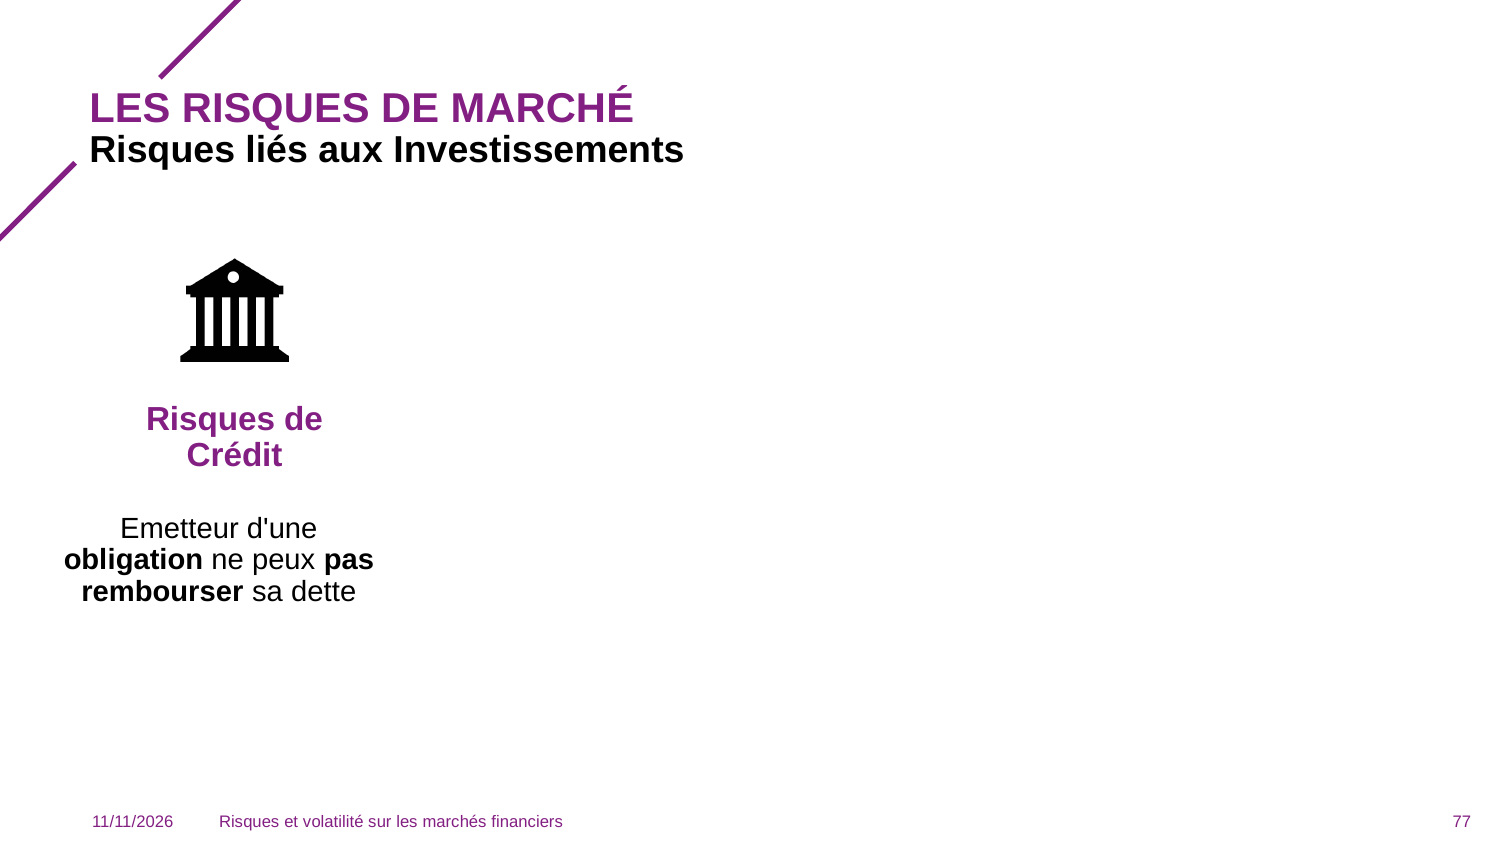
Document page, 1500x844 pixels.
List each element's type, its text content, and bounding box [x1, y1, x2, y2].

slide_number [77, 797, 205, 844]
list Risques liés aux Investissements [74, 132, 1385, 220]
list Emetteur d'une obligation ne peux pas rembourser sa dette [47, 450, 391, 670]
text_box Risques de Crédit [91, 328, 378, 548]
slide_number 77 [1387, 797, 1487, 844]
footer Risques et volatilité sur les marchés financiers [205, 797, 1385, 844]
picture [166, 241, 303, 379]
title Les risques de marché [74, 86, 1385, 132]
